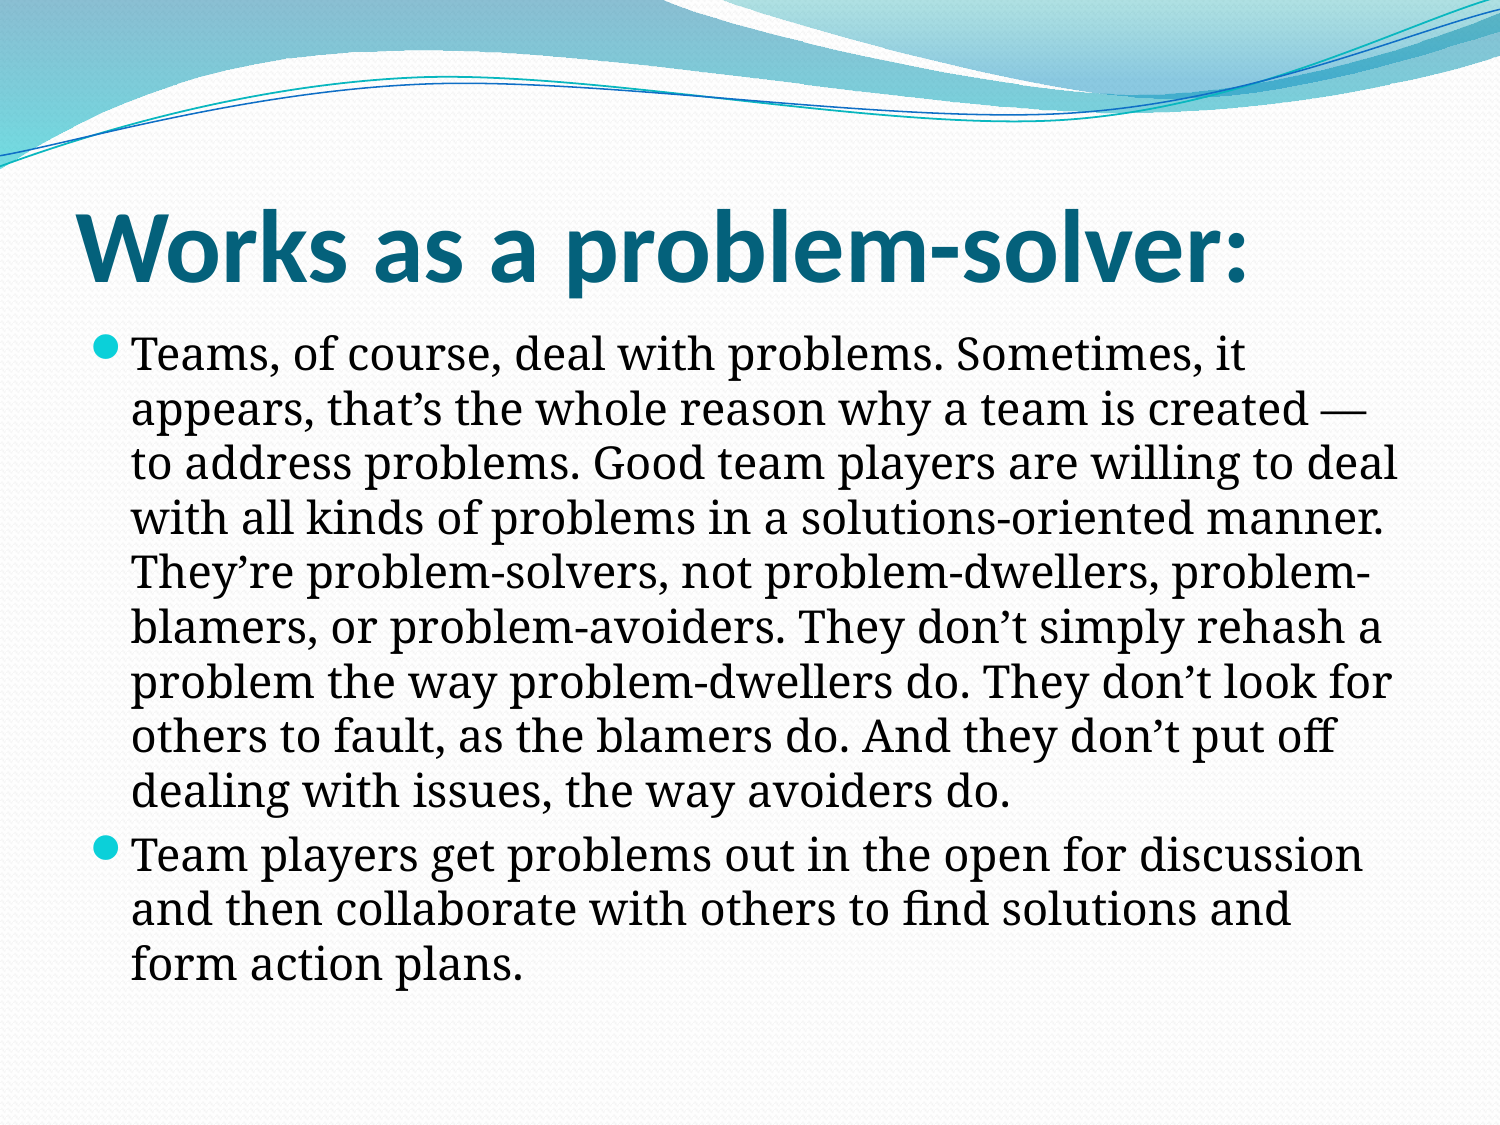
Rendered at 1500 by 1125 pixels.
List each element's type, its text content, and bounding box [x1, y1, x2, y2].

list Teams, of course, deal with problems. Sometimes, it appears, that’s the whole reason why a team is created — to address problems. Good team players are willing to deal with all kinds of problems in a solutions-oriented manner. They’re problem-solvers, not problem-dwellers, problem-blamers, or problem-avoiders. They don’t simply rehash a problem the way problem-dwellers do. They don’t look for others to fault, as the blamers do. And they don’t put off dealing with issues, the way avoiders do. Team players get problems out in the open for discussion and then collaborate with others to find solutions and form action plans. [75, 317, 1425, 1038]
title Works as a problem-solver: [75, 115, 1425, 303]
